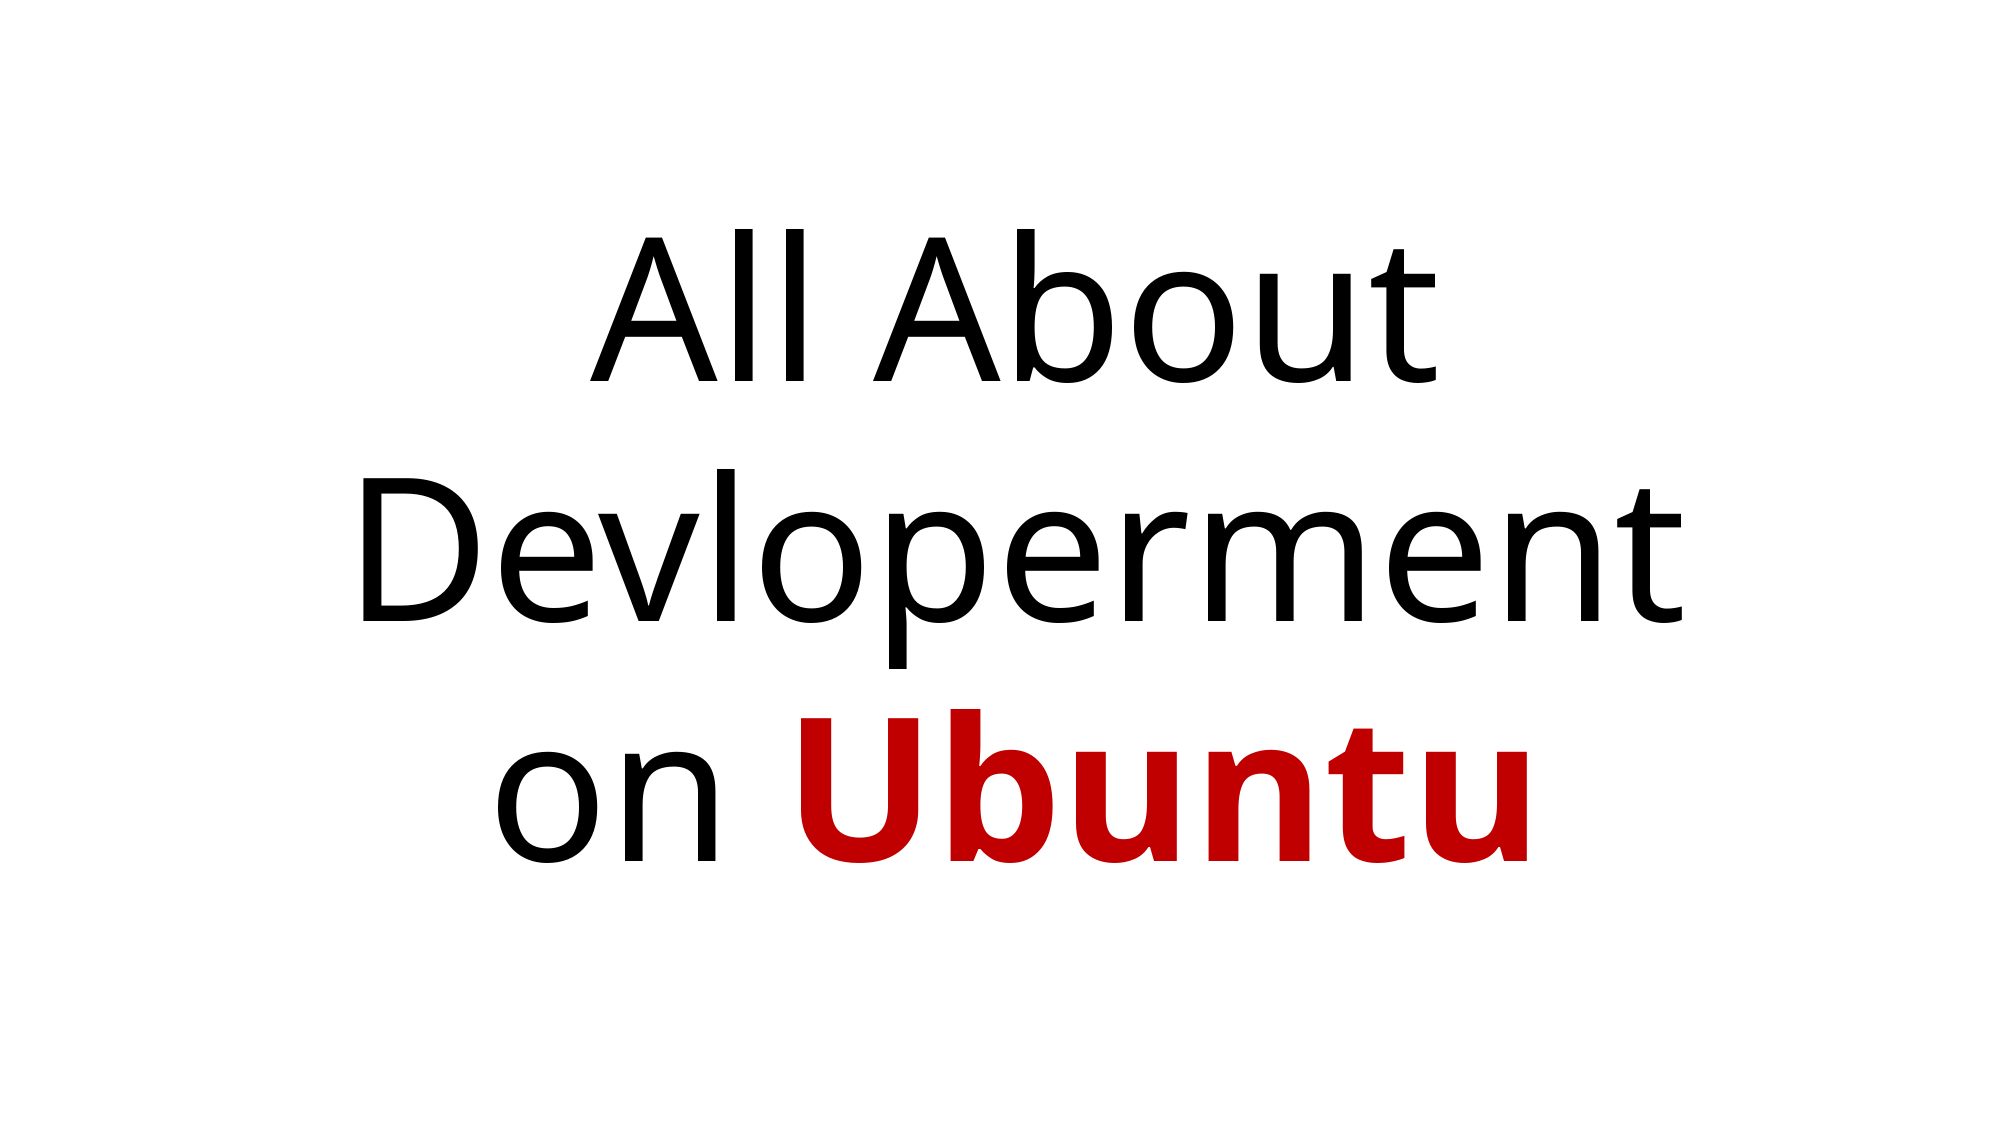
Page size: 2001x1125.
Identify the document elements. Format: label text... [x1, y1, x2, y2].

text_box All About Devloperment on Ubuntu [222, 213, 1809, 870]
